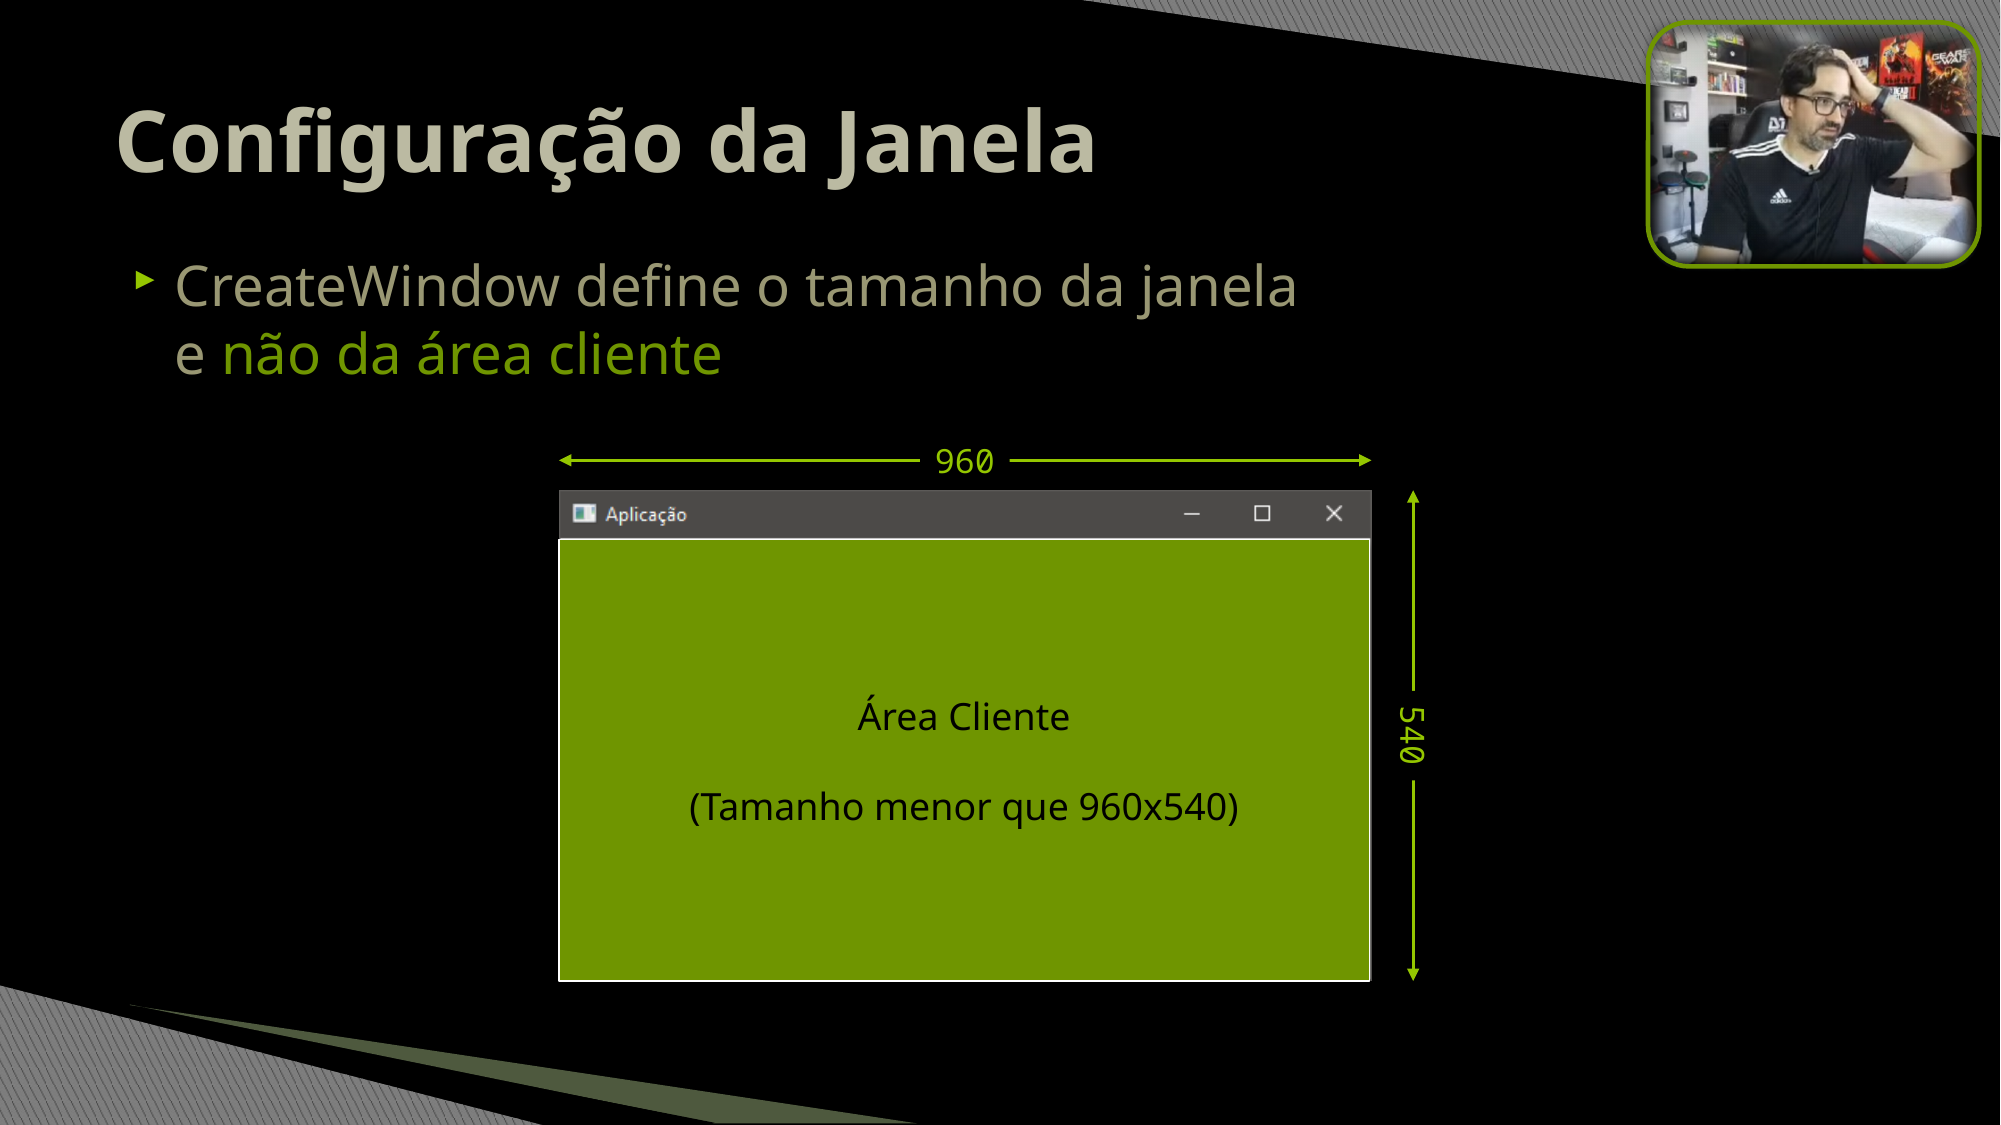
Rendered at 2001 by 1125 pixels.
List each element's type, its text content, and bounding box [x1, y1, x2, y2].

picture [1653, 25, 1976, 264]
picture [0, 985, 543, 1125]
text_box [558, 432, 1442, 982]
picture [1082, 0, 2000, 138]
list CreateWindow define o tamanho da janela e não da área cliente [99, 243, 1900, 986]
title Configuração da Janela [99, 45, 1900, 233]
